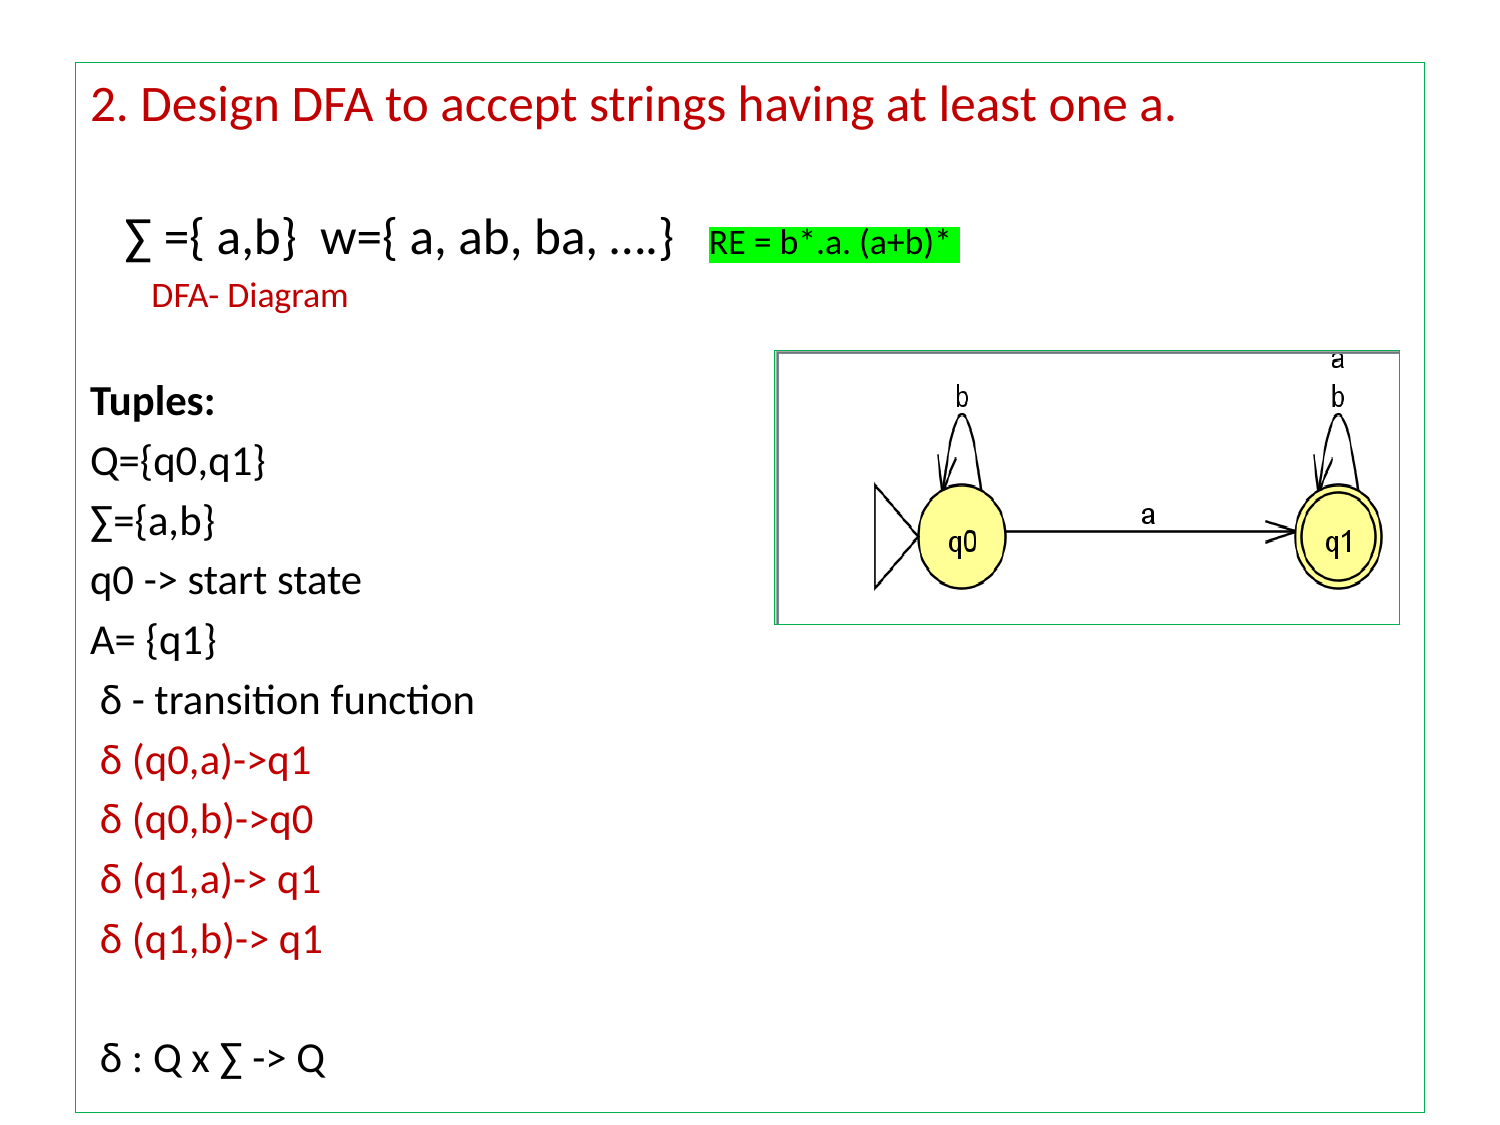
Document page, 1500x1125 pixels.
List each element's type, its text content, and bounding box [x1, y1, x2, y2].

picture [774, 349, 1401, 626]
list 2. Design DFA to accept strings having at least one a. ∑ ={ a,b} w={ a, ab, ba, ….} RE = b*.a. (a+b)* DFA- Diagram Tuples: Q={q0,q1} ∑={a,b} q0 -> start state A= {q1} δ - transition function δ (q0,a)->q1 δ (q0,b)->q0 δ (q1,a)-> q1 δ (q1,b)-> q1 δ : Q x ∑ -> Q [75, 62, 1425, 1113]
